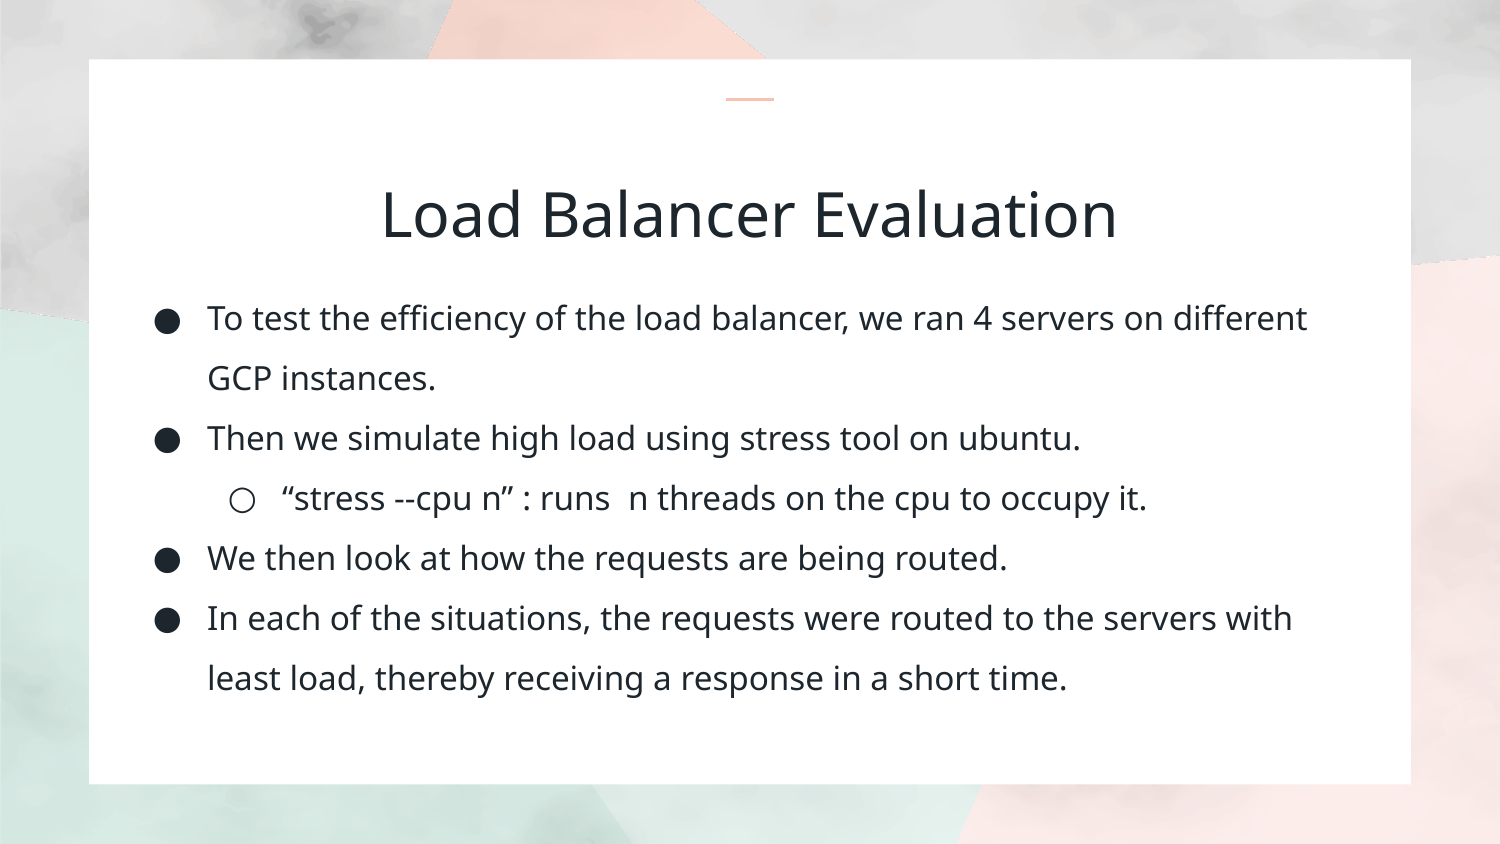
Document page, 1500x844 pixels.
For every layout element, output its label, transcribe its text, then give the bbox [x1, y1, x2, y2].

list To test the efficiency of the load balancer, we ran 4 servers on different GCP instances. Then we simulate high load using stress tool on ubuntu. “stress --cpu n” : runs n threads on the cpu to occupy it. We then look at how the requests are being routed. In each of the situations, the requests were routed to the servers with least load, thereby receiving a response in a short time. [116, 262, 1383, 797]
title Load Balancer Evaluation [323, 160, 1177, 247]
picture [0, 0, 1500, 844]
